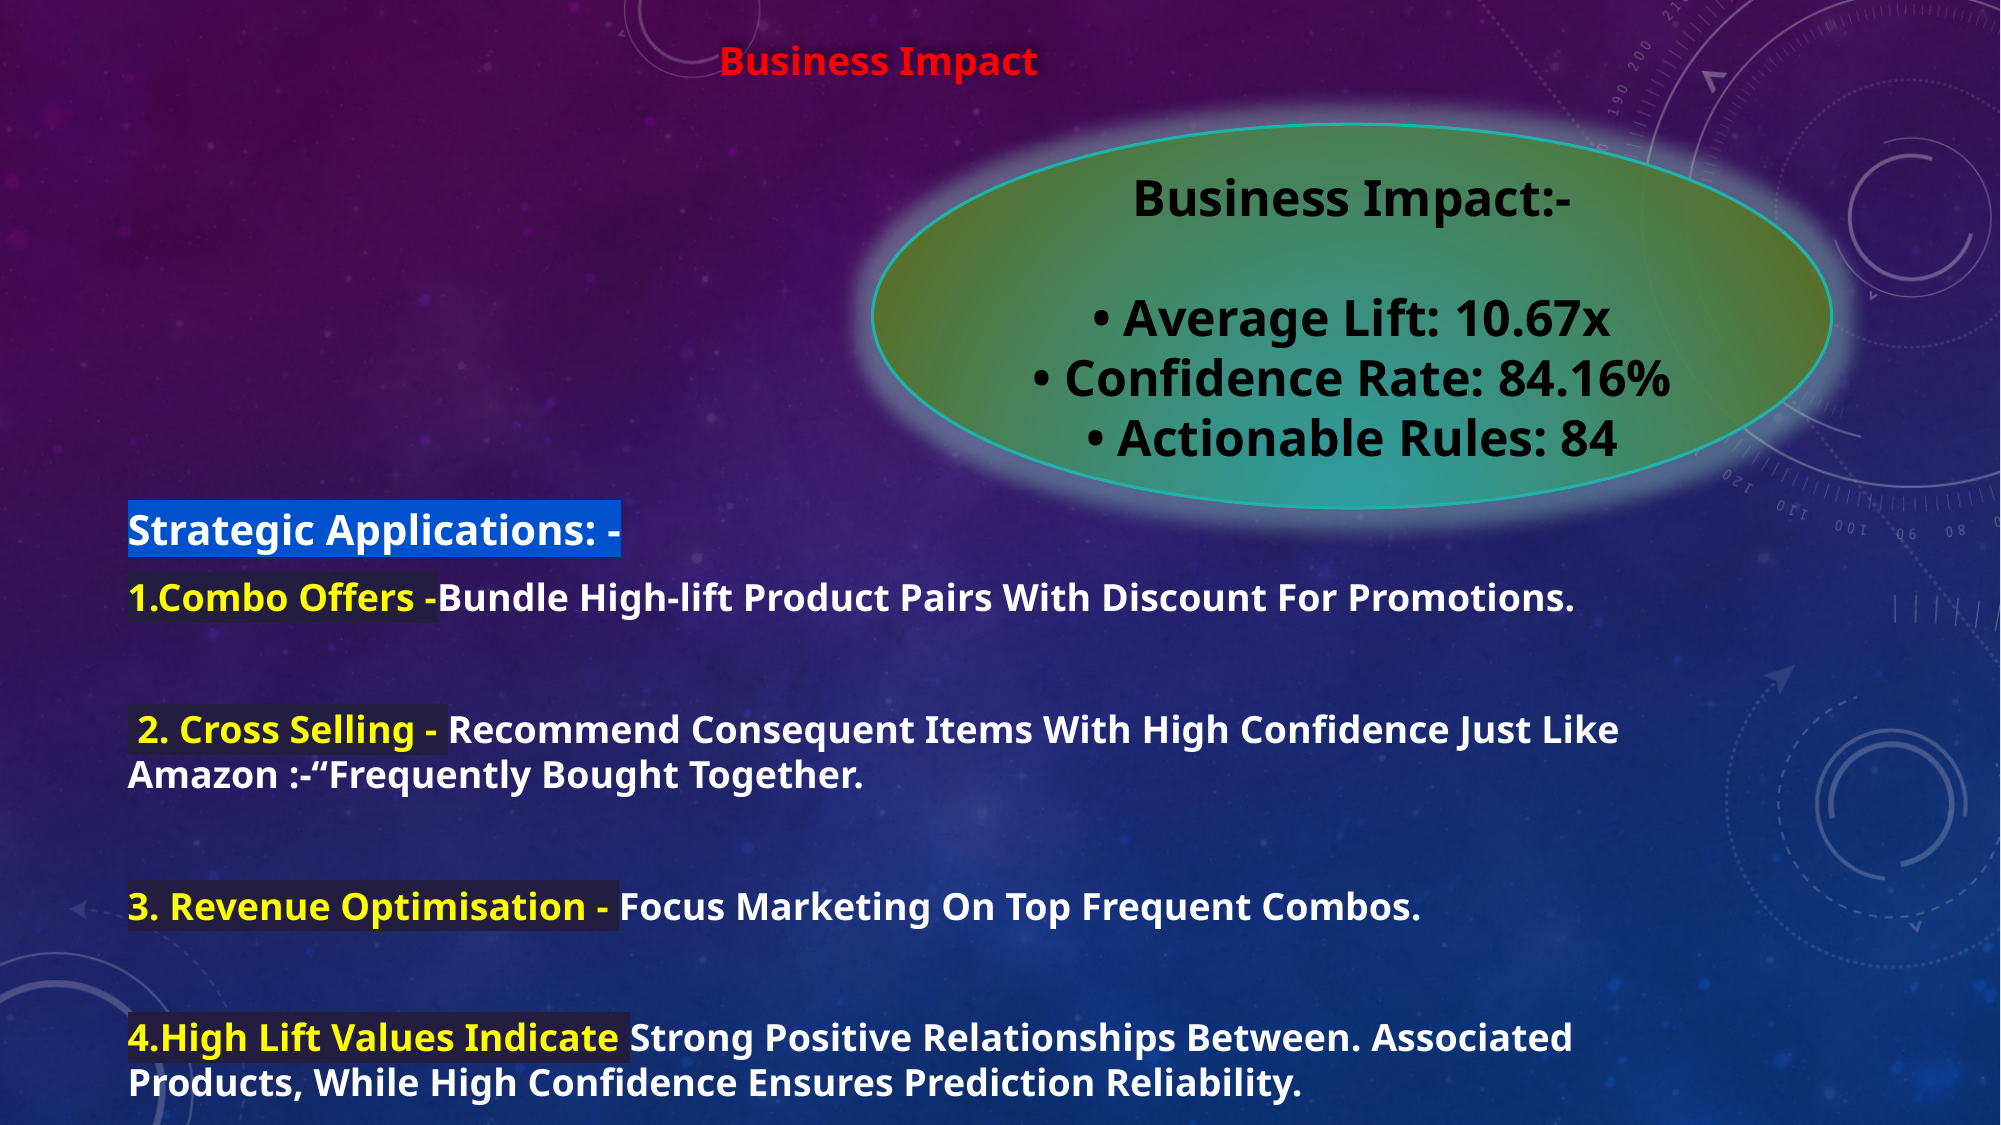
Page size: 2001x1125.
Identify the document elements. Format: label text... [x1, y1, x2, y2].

title Business Impact [703, 28, 1297, 92]
picture [0, 0, 2001, 1125]
text_box Business Impact:- • Average Lift: 10.67x • Confidence Rate: 84.16% • Actionable Rules: 84 [870, 122, 1834, 510]
list Strategic Applications: - 1.Combo Offers -Bundle High-lift Product Pairs With Discount For Promotions. 2. Cross Selling - Recommend Consequent Items With High Confidence Just Like Amazon :-“Frequently Bought Together. 3. Revenue Optimisation - Focus Marketing On Top Frequent Combos. 4.High Lift Values Indicate Strong Positive Relationships Between. Associated Products, While High Confidence Ensures Prediction Reliability. [112, 445, 1702, 1097]
